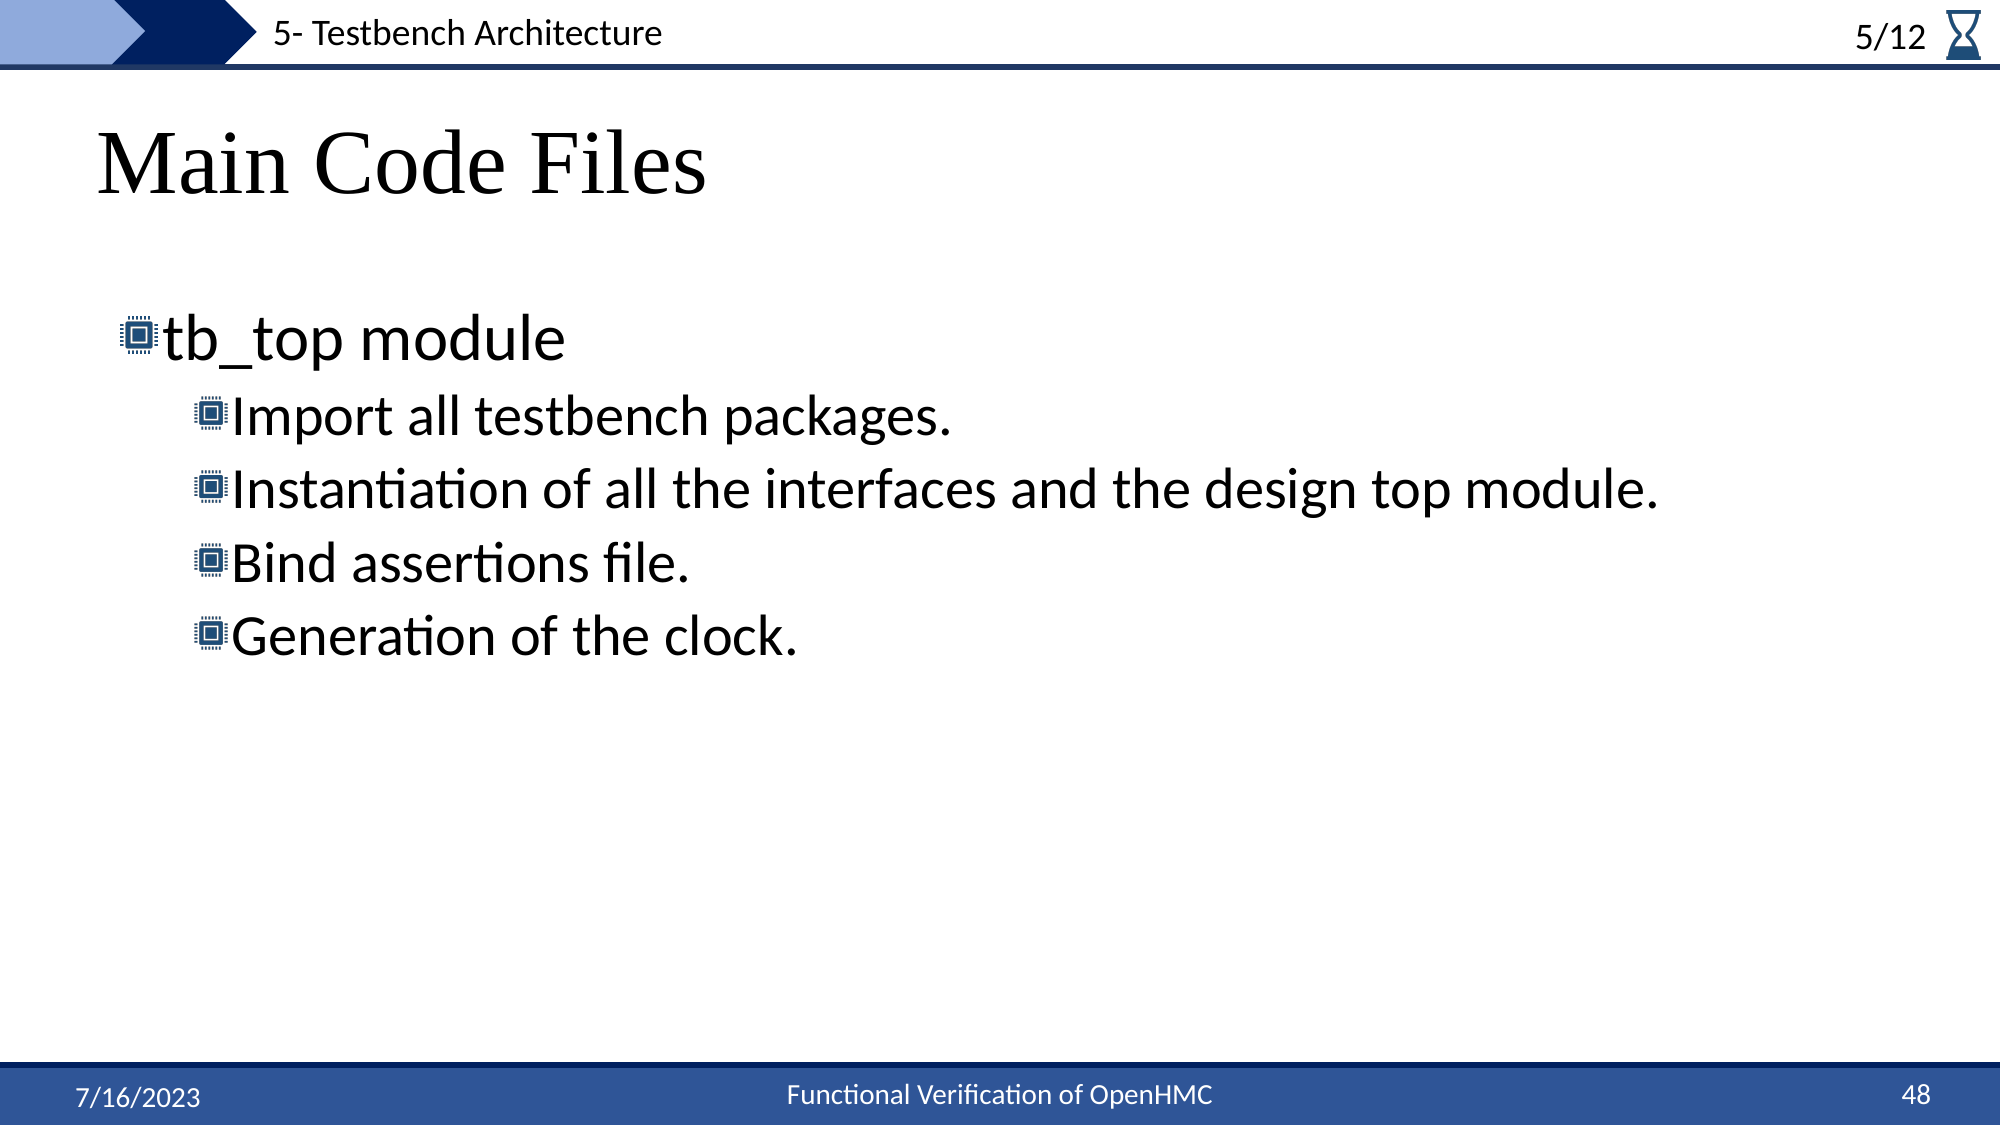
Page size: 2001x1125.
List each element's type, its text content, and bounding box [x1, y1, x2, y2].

picture [1934, 5, 1993, 65]
title Main Code Files [81, 85, 1807, 243]
footer Functional Verification of OpenHMC [662, 1063, 1338, 1124]
picture [190, 466, 232, 507]
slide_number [60, 1065, 510, 1125]
picture [190, 392, 232, 434]
slide_number 48 [1496, 1063, 1947, 1124]
picture [190, 612, 232, 654]
list 5/12 [1791, 9, 1942, 61]
list tb_top module Import all testbench packages. Instantiation of all the interfaces and the design top module. Bind assertions file. Generation of the clock. [100, 295, 1764, 1029]
list 5- Testbench Architecture [258, 5, 734, 61]
picture [190, 539, 232, 581]
picture [115, 311, 163, 359]
